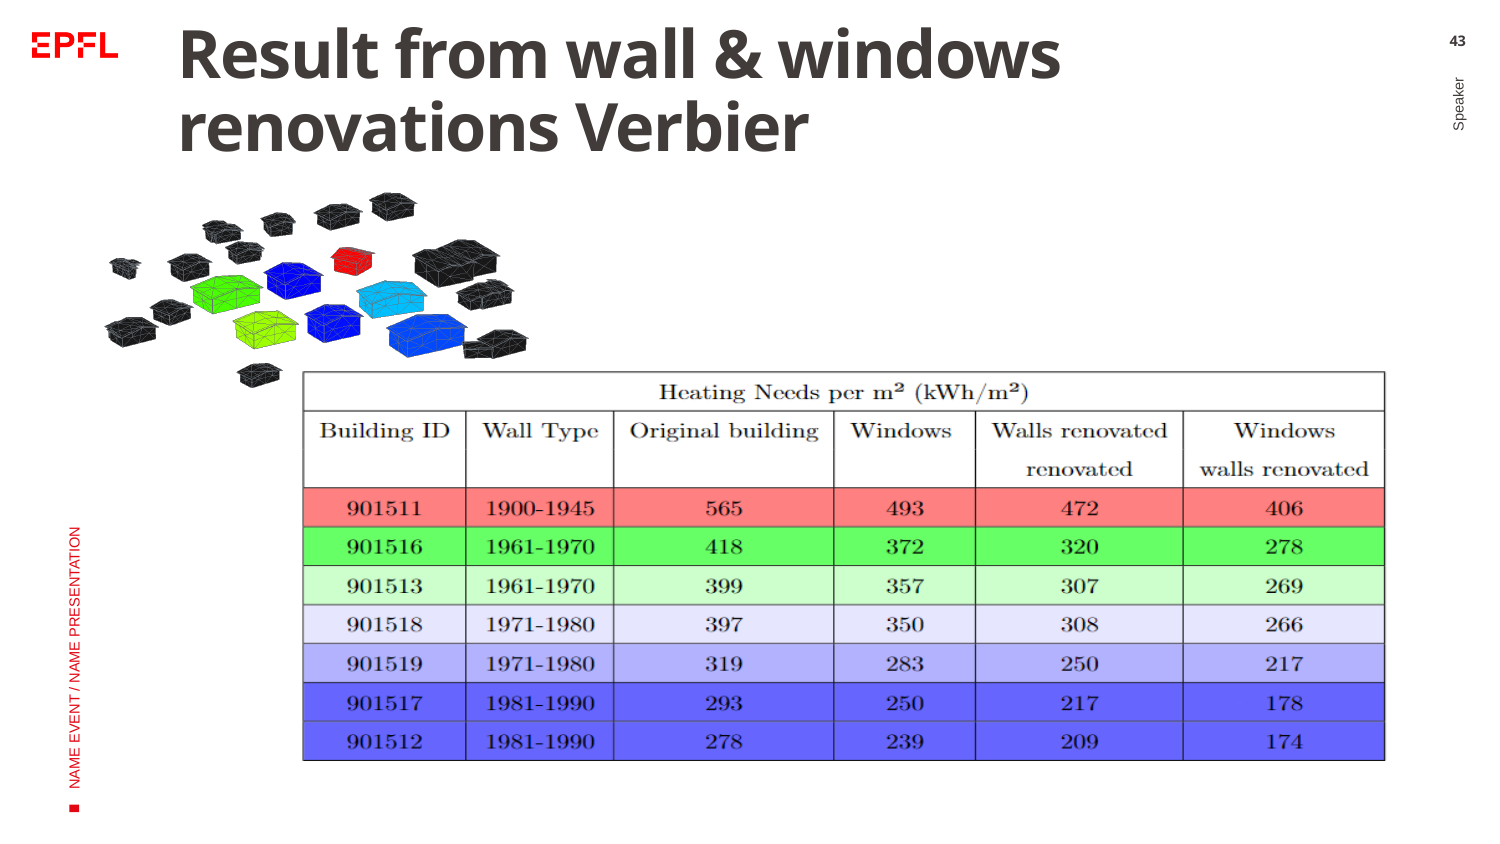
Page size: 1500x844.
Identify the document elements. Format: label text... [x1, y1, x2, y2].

picture [21, 21, 129, 69]
footer Speaker [1415, 59, 1500, 641]
slide_number 43 [1415, 32, 1500, 59]
title Result from wall & windows renovations Verbier [148, 21, 1375, 198]
picture [55, 118, 1389, 762]
slide_number NAME EVENT / NAME PRESENTATION [0, 256, 149, 805]
